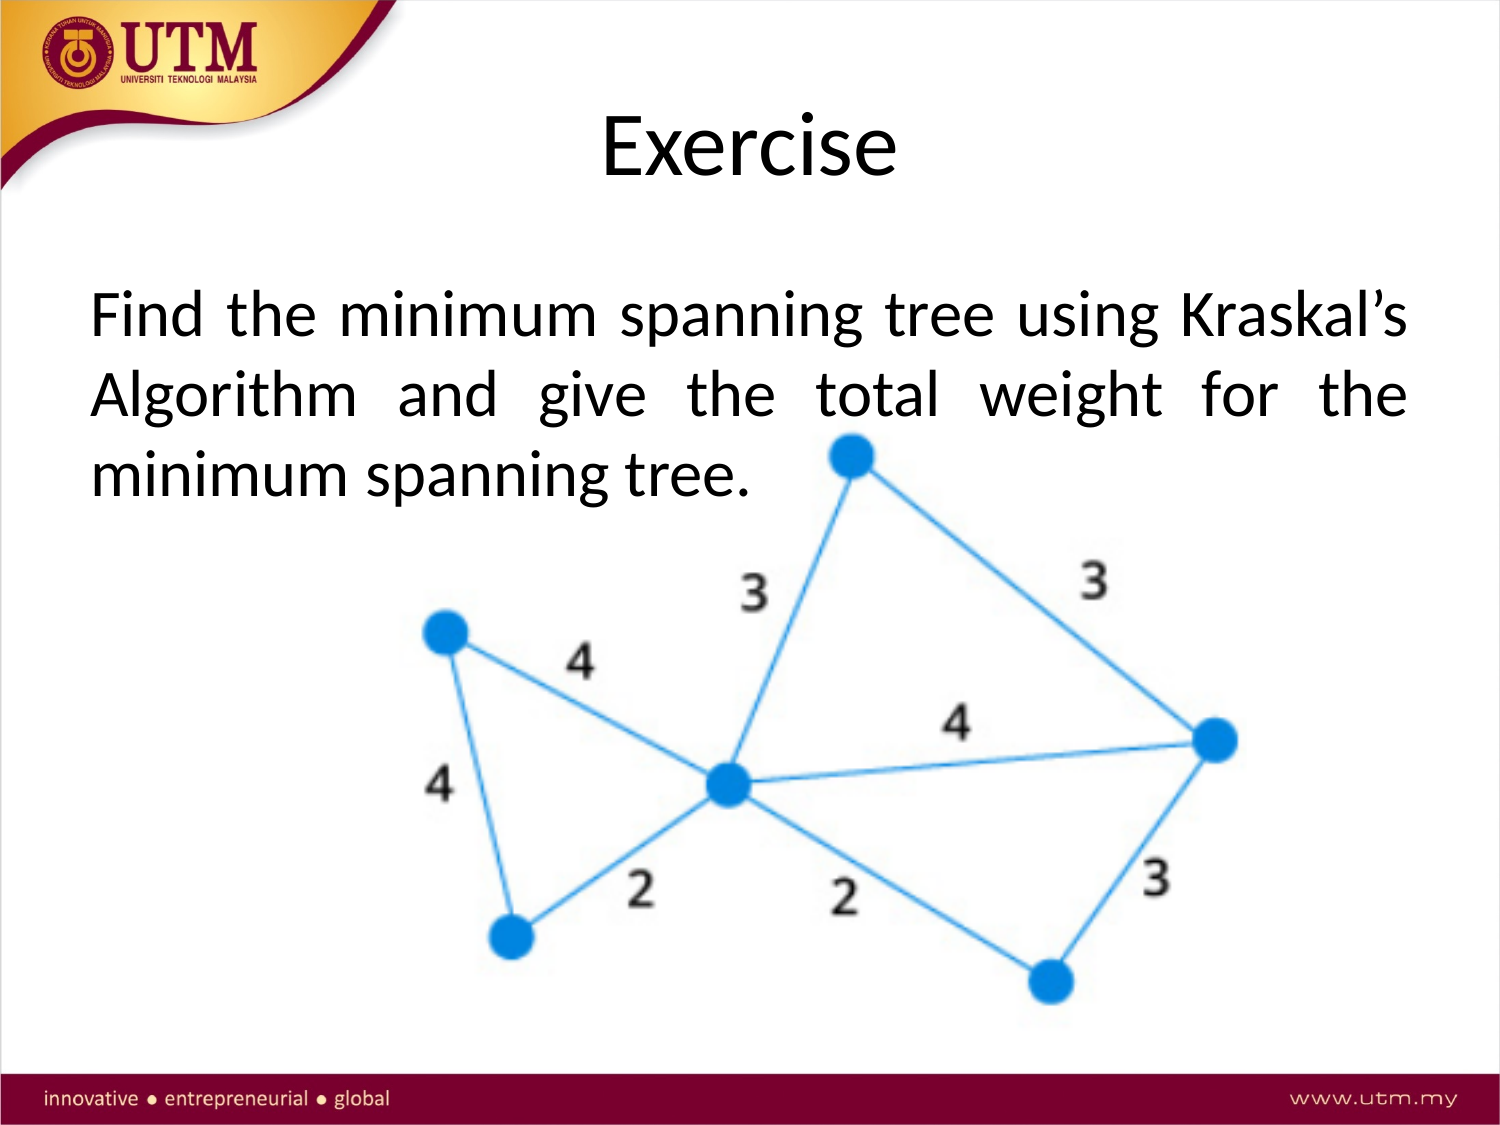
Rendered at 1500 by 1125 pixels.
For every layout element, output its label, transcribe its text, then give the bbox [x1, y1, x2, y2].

title Exercise [75, 45, 1425, 233]
list Find the minimum spanning tree using Kraskal’s Algorithm and give the total weight for the minimum spanning tree. [75, 262, 1425, 1005]
picture [0, 0, 1500, 1125]
